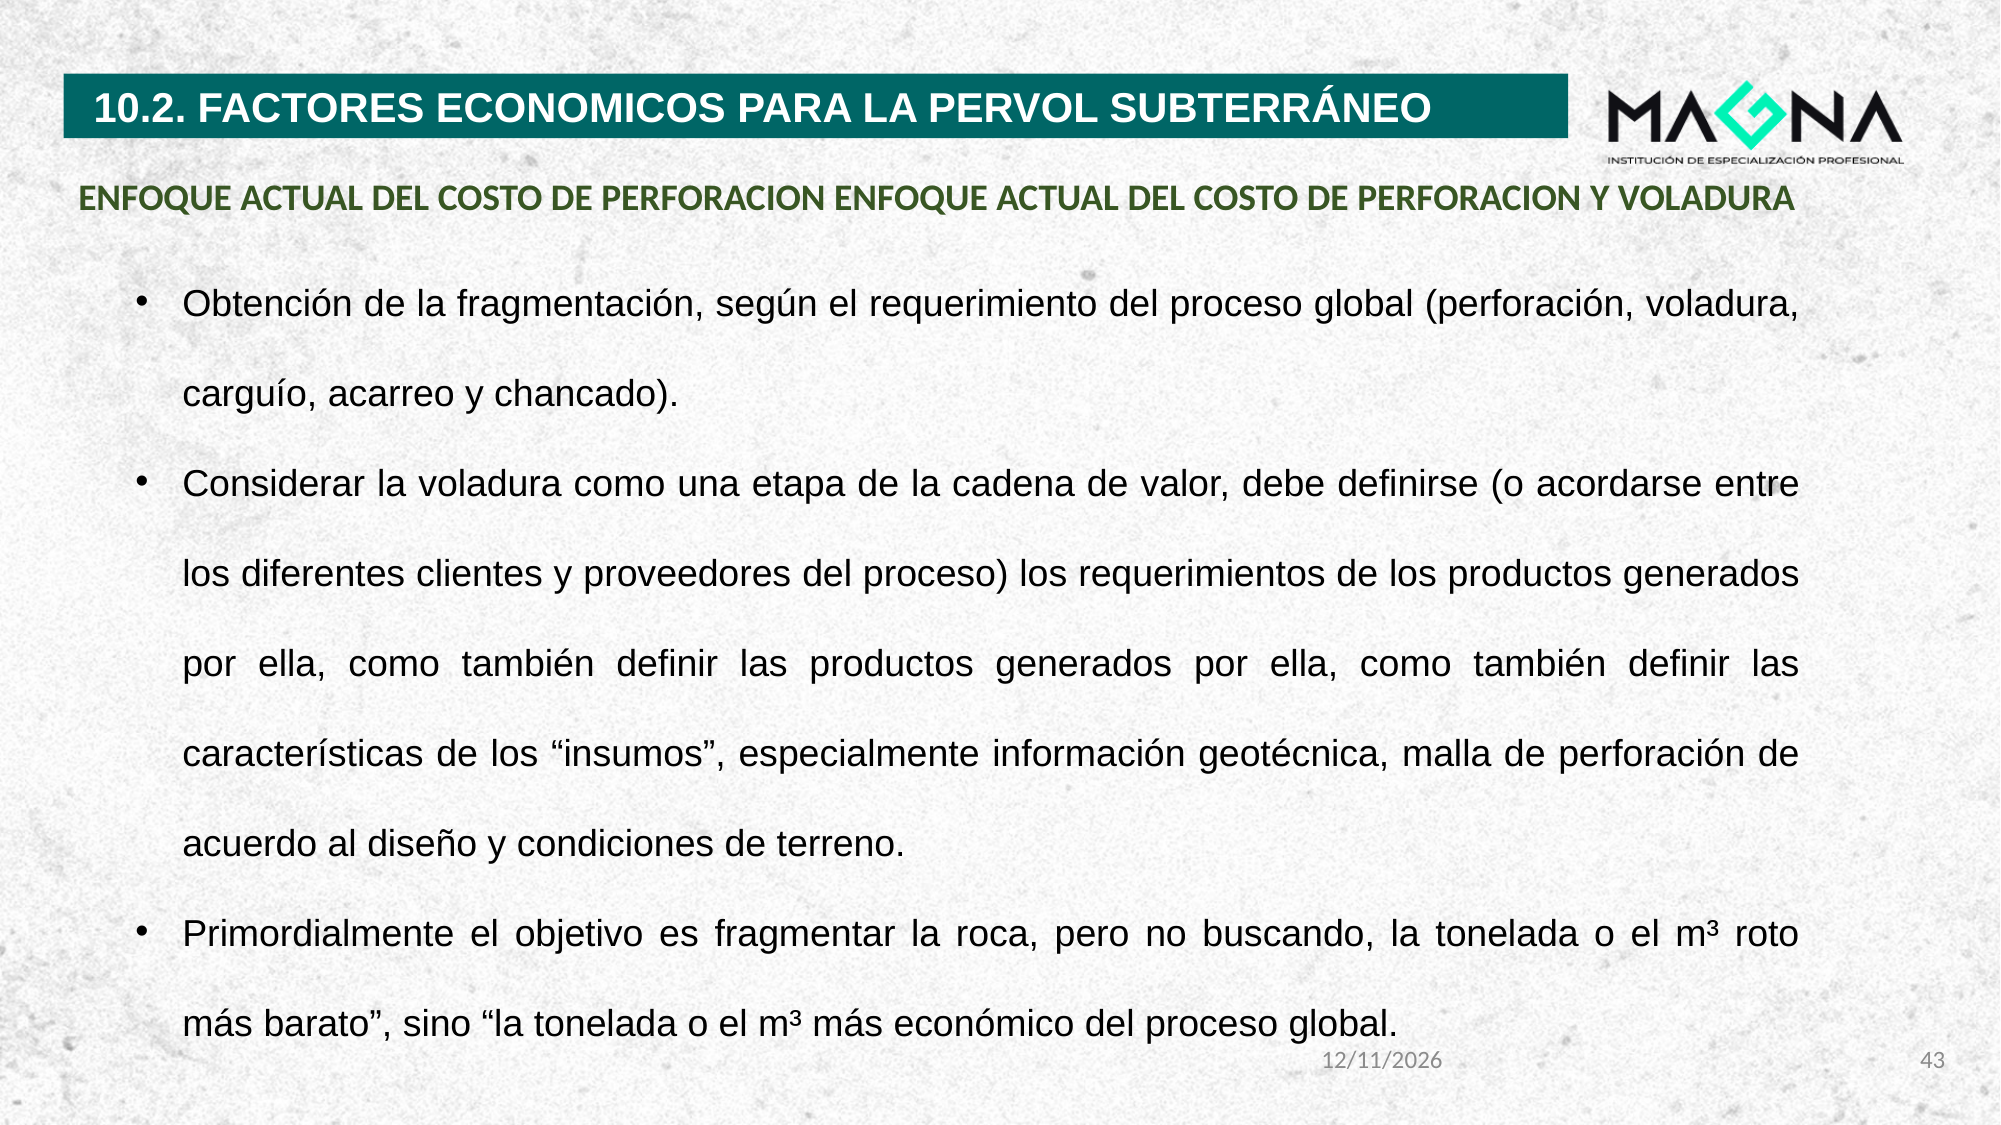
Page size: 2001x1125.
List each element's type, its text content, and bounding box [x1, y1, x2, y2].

picture [0, 0, 2001, 1125]
slide_number 43 [1855, 1028, 1961, 1089]
text_box ENFOQUE ACTUAL DEL COSTO DE PERFORACION ENFOQUE ACTUAL DEL COSTO DE PERFORACION Y VOLADURA [63, 165, 1844, 226]
text_box 10.2. FACTORES ECONOMICOS PARA LA PERVOL SUBTERRÁNEO [63, 73, 1569, 139]
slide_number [1306, 1028, 1844, 1089]
text_box Obtención de la fragmentación, según el requerimiento del proceso global (perforación, voladura, carguío, acarreo y chancado). Considerar la voladura como una etapa de la cadena de valor, debe definirse (o acordarse entre los diferentes clientes y proveedores del proceso) los requerimientos de los productos generados por ella, como también definir las productos generados por ella, como también definir las características de los “insumos”, especialmente información geotécnica, malla de perforación de acuerdo al diseño y condiciones de terreno. Primordialmente el objetivo es fragmentar la roca, pero no buscando, la tonelada o el m³ roto más barato”, sino “la tonelada o el m³ más económico del proceso global. [120, 226, 1815, 1051]
